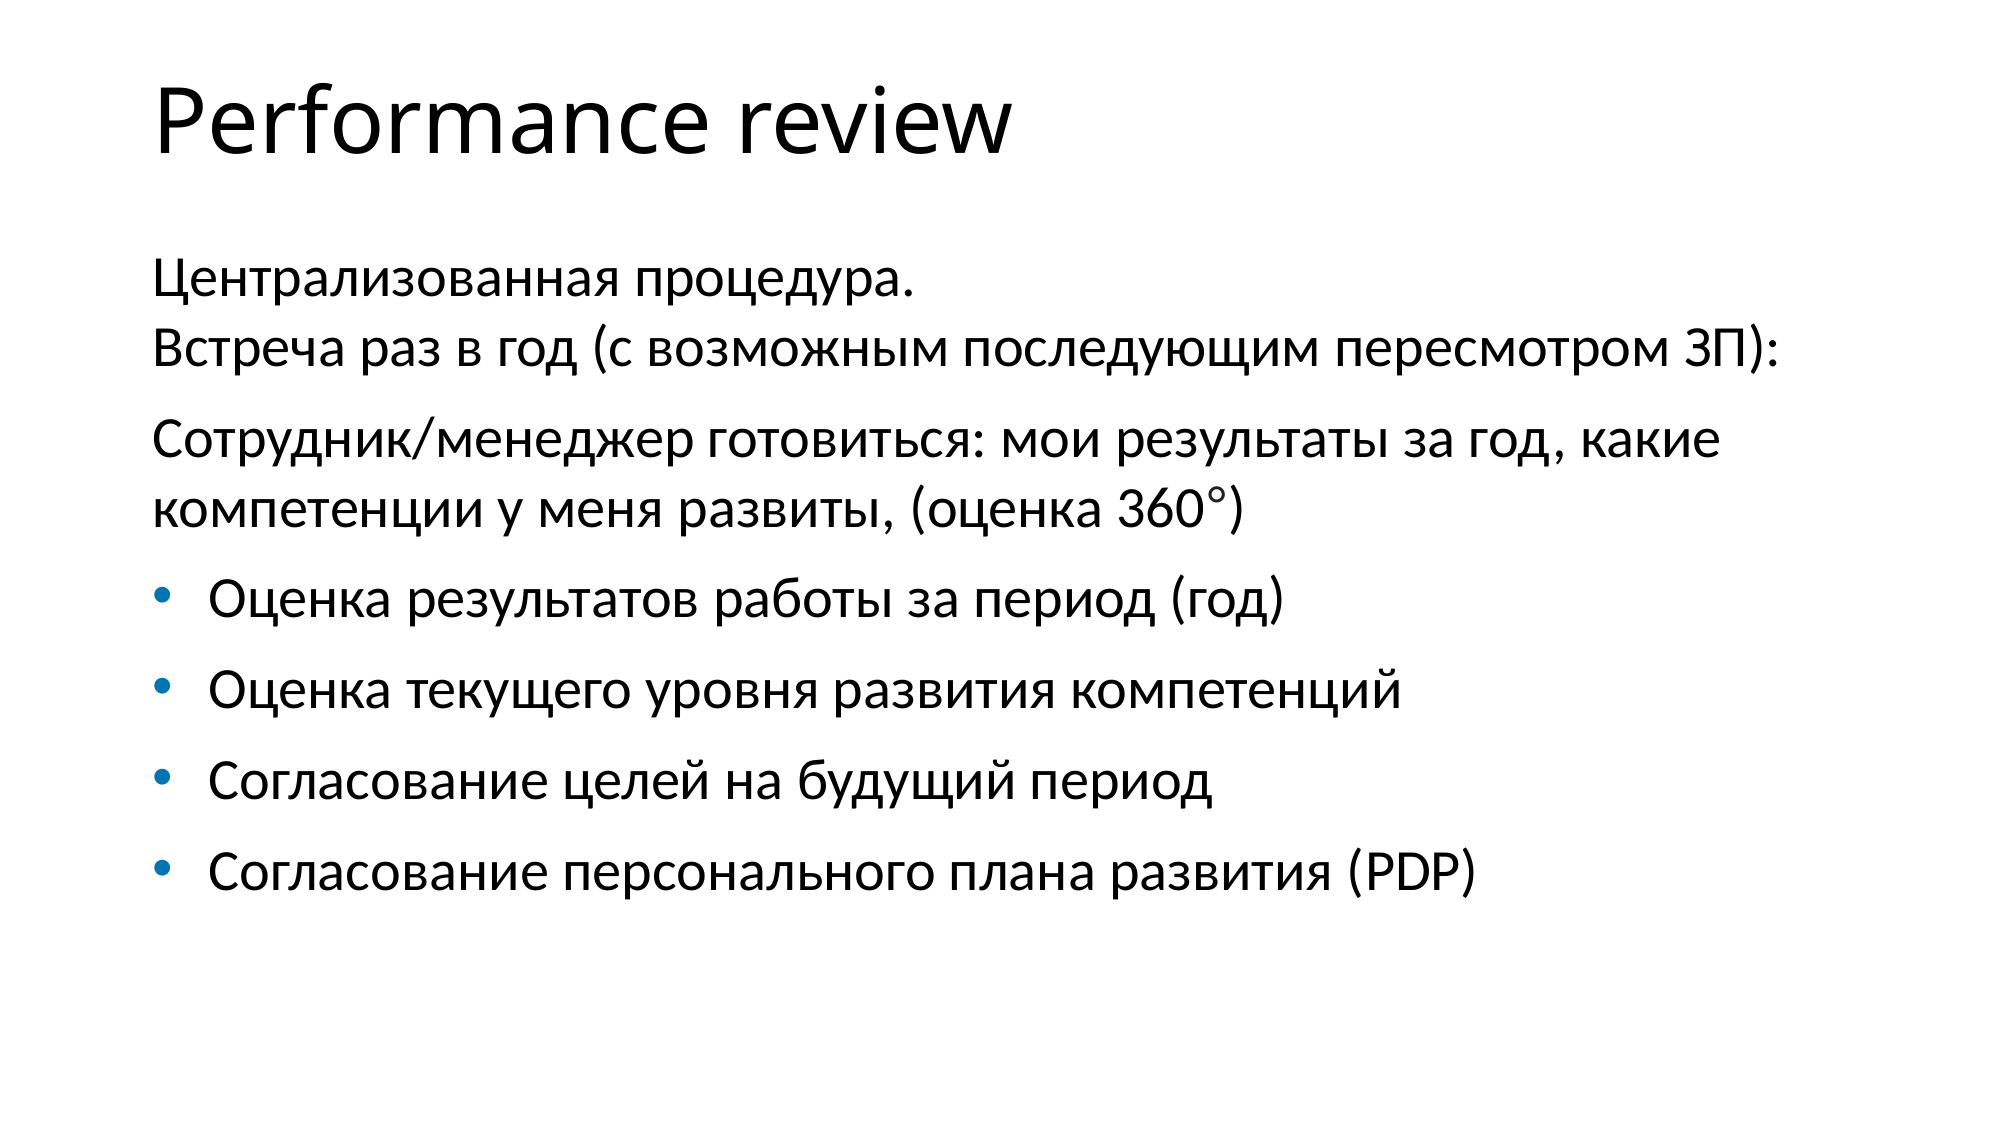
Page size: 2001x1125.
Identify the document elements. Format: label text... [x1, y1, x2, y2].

title Performance review [137, 59, 1863, 230]
list Централизованная процедура. Встреча раз в год (с возможным последующим пересмотром ЗП): Сотрудник/менеджер готовиться: мои результаты за год, какие компетенции у меня развиты, (оценка 360°) Оценка результатов работы за период (год) Оценка текущего уровня развития компетенций Согласование целей на будущий период Согласование персонального плана развития (PDP) [137, 230, 1863, 1014]
